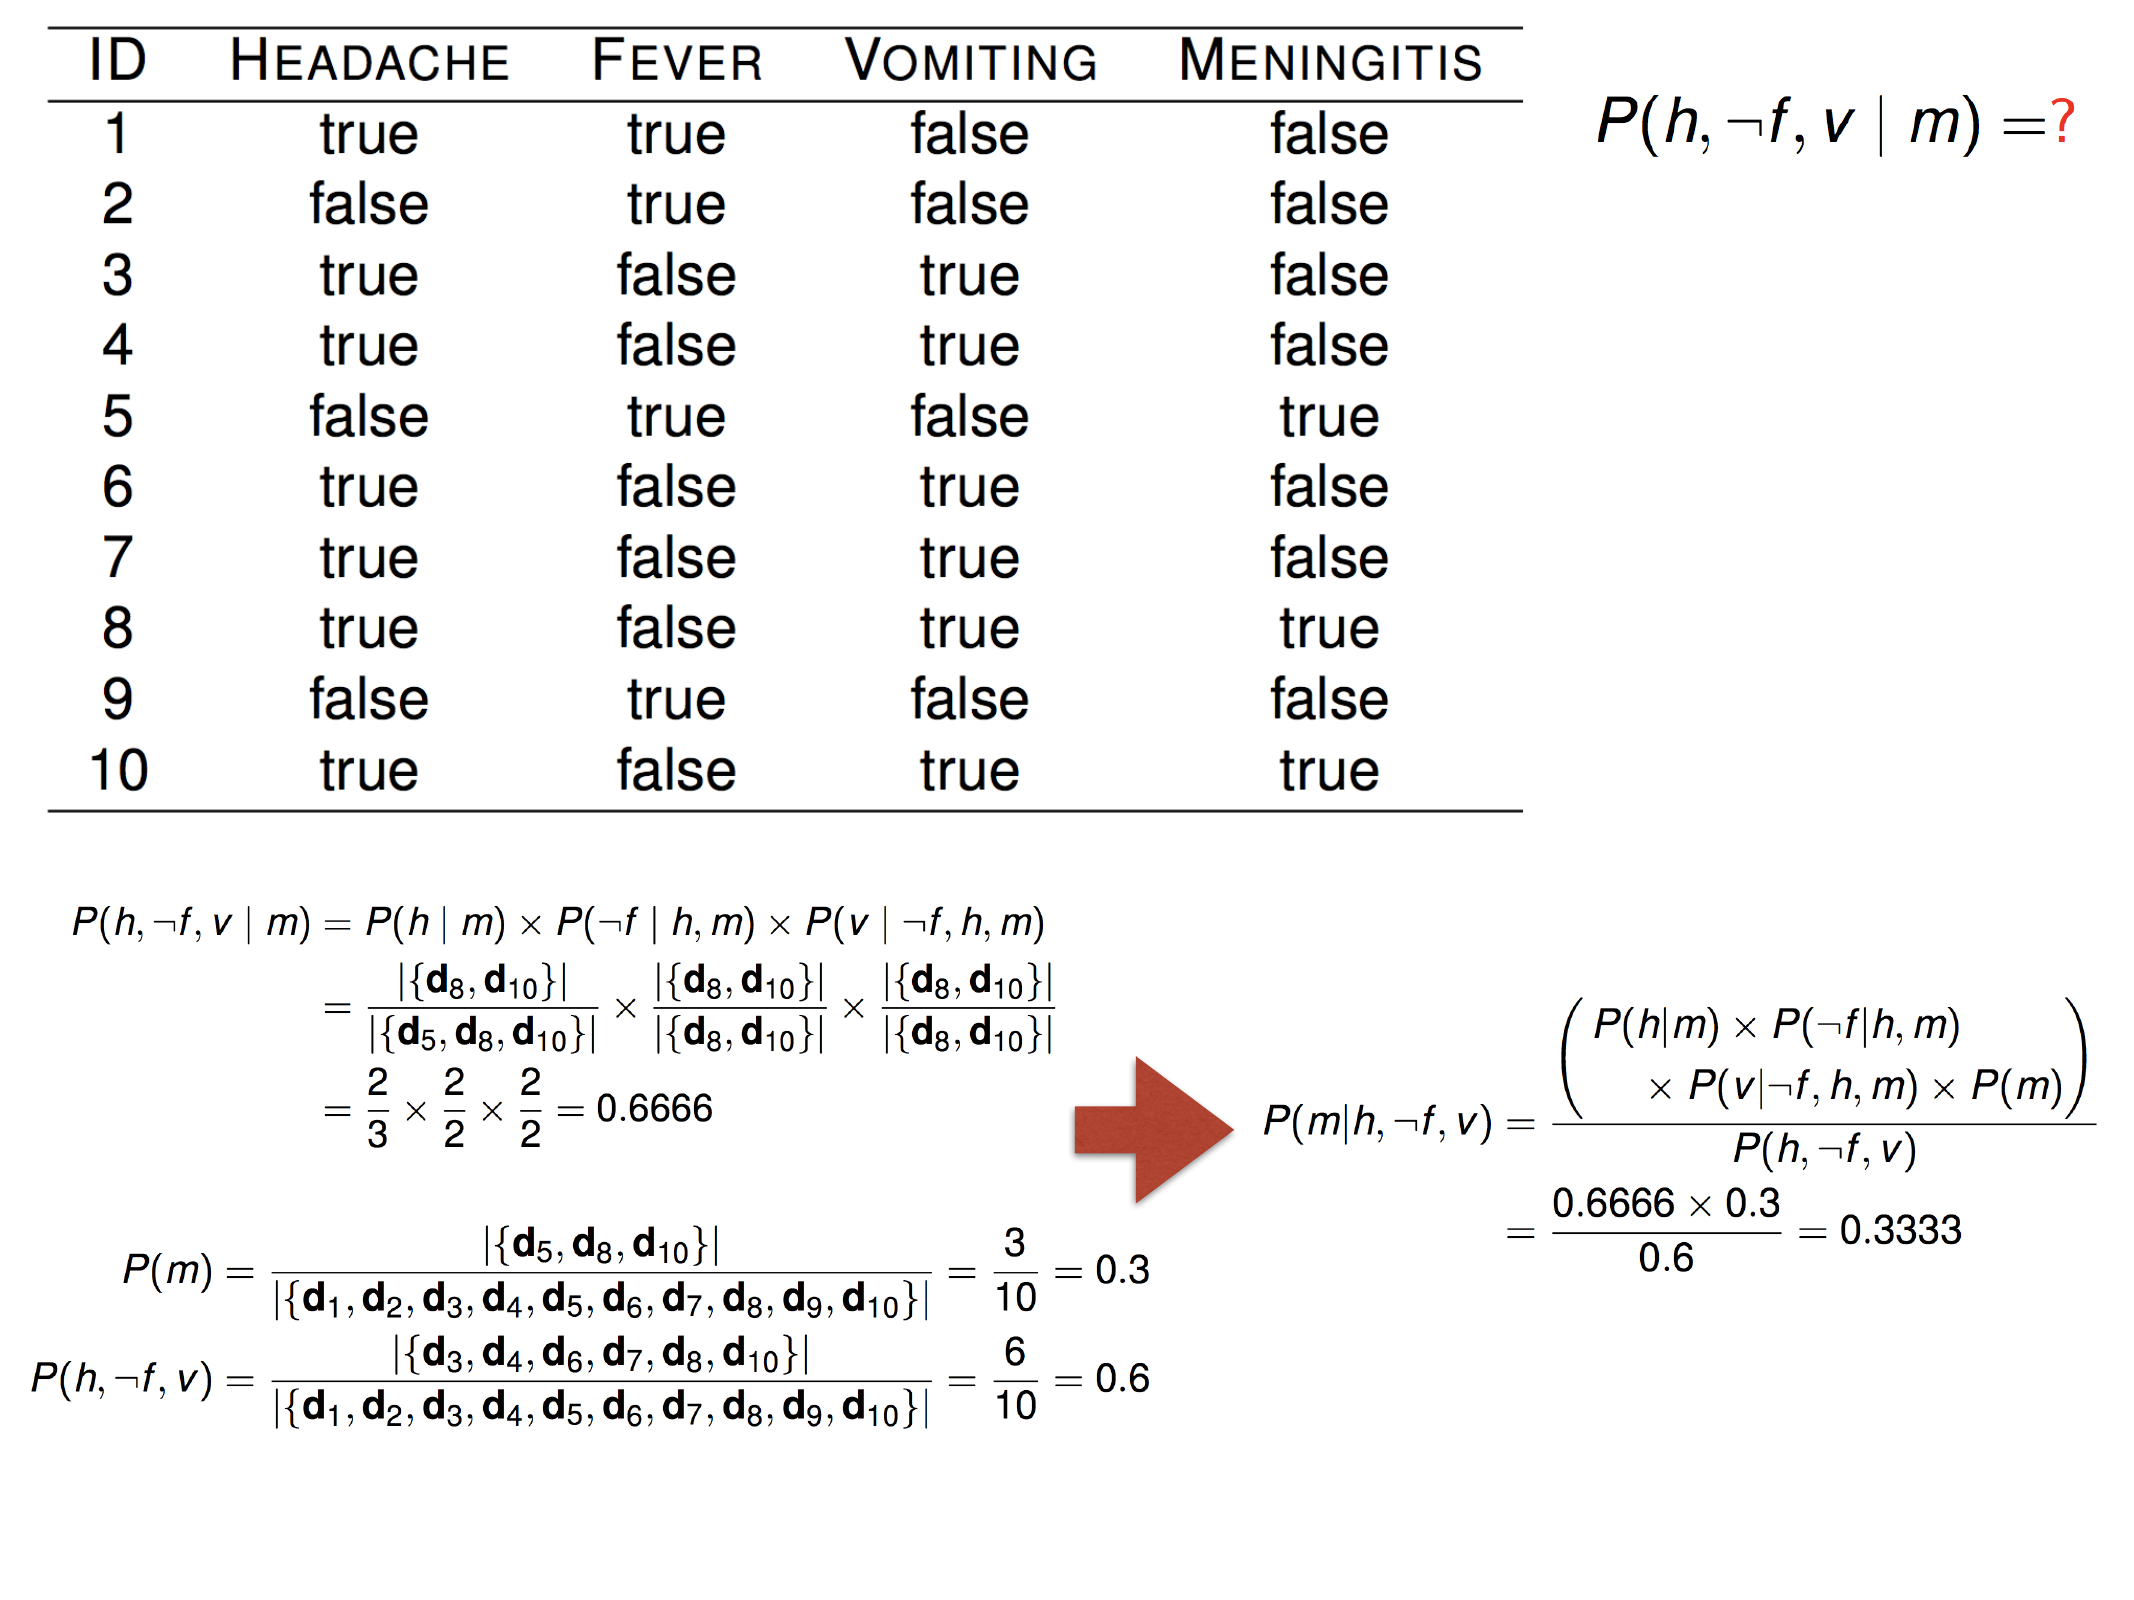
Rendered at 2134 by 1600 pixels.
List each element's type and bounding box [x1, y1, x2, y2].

picture [0, 3, 2134, 865]
picture [13, 1194, 1192, 1446]
picture [51, 885, 1091, 1174]
text_box [1099, 1056, 1222, 1187]
picture [1226, 969, 2113, 1291]
